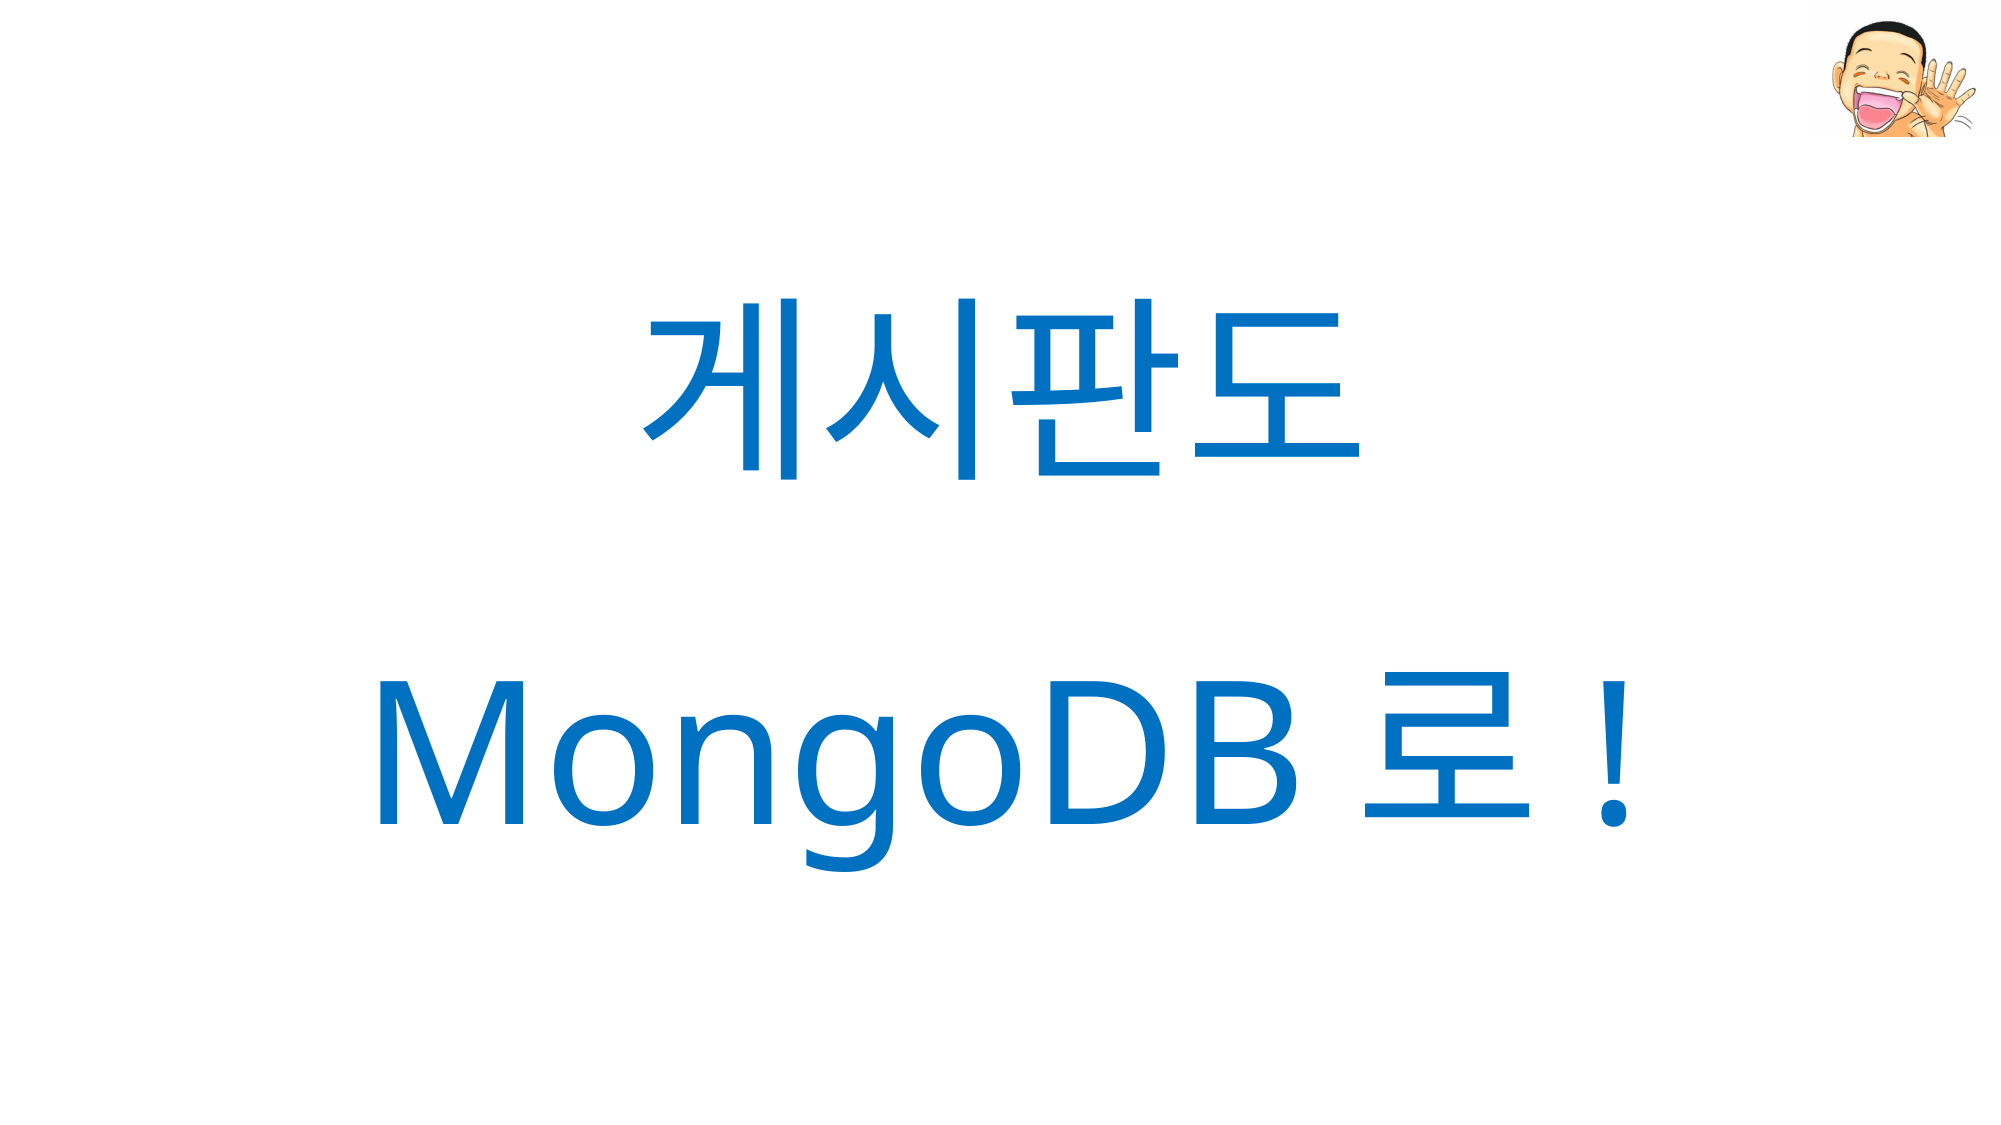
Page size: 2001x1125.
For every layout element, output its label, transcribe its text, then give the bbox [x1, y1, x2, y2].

text_box 게시판도 MongoDB로! [1, 137, 2000, 873]
picture [1808, 0, 2000, 137]
